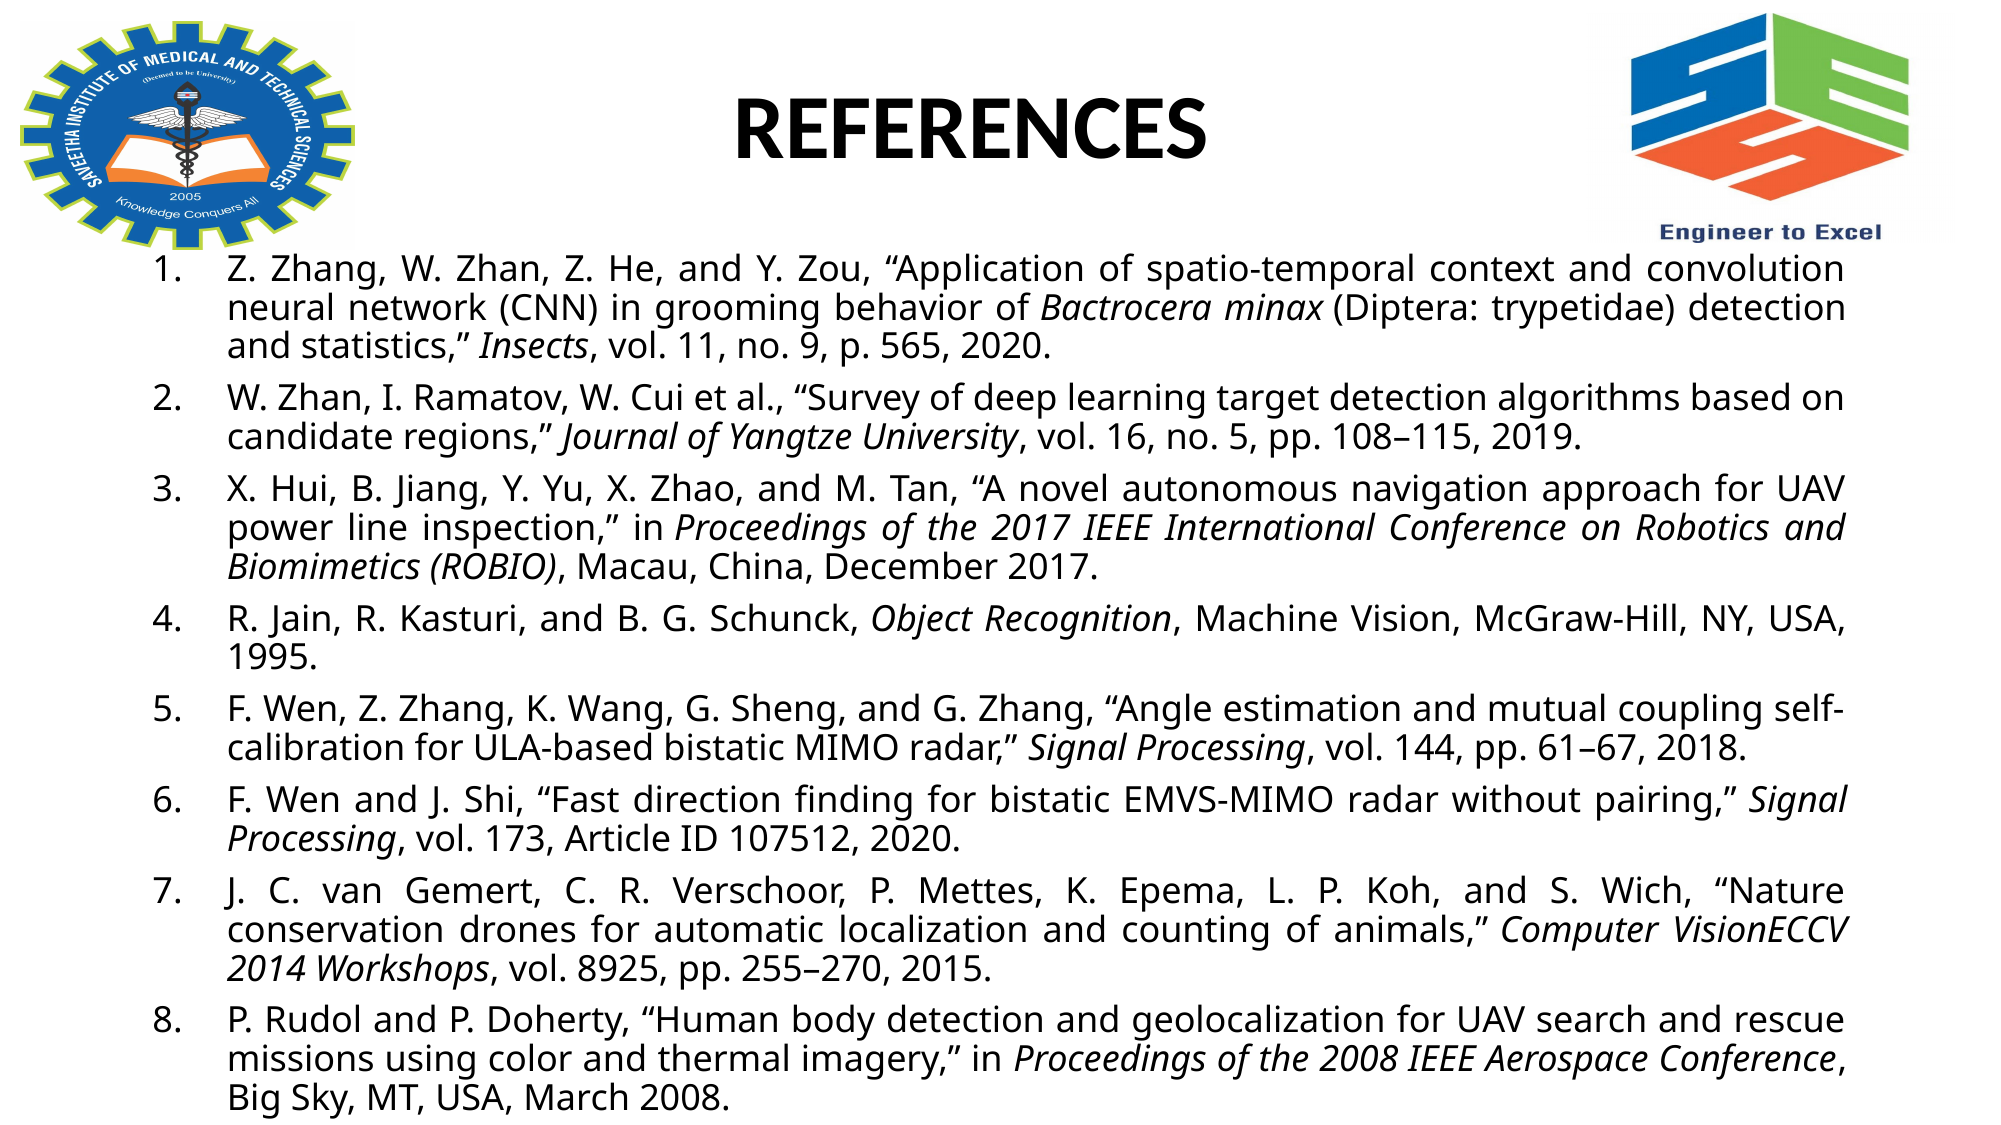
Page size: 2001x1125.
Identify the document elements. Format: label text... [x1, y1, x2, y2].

title REFERENCES [356, 59, 1586, 199]
list Z. Zhang, W. Zhan, Z. He, and Y. Zou, “Application of spatio-temporal context and convolution neural network (CNN) in grooming behavior of Bactrocera minax (Diptera: trypetidae) detection and statistics,” Insects, vol. 11, no. 9, p. 565, 2020. W. Zhan, I. Ramatov, W. Cui et al., “Survey of deep learning target detection algorithms based on candidate regions,” Journal of Yangtze University, vol. 16, no. 5, pp. 108–115, 2019. X. Hui, B. Jiang, Y. Yu, X. Zhao, and M. Tan, “A novel autonomous navigation approach for UAV power line inspection,” in Proceedings of the 2017 IEEE International Conference on Robotics and Biomimetics (ROBIO), Macau, China, December 2017. R. Jain, R. Kasturi, and B. G. Schunck, Object Recognition, Machine Vision, McGraw-Hill, NY, USA, 1995. F. Wen, Z. Zhang, K. Wang, G. Sheng, and G. Zhang, “Angle estimation and mutual coupling self-calibration for ULA-based bistatic MIMO radar,” Signal Processing, vol. 144, pp. 61–67, 2018. F. Wen and J. Shi, “Fast direction finding for bistatic EMVS-MIMO radar without pairing,” Signal Processing, vol. 173, Article ID 107512, 2020. J. C. van Gemert, C. R. Verschoor, P. Mettes, K. Epema, L. P. Koh, and S. Wich, “Nature conservation drones for automatic localization and counting of animals,” Computer VisionECCV 2014 Workshops, vol. 8925, pp. 255–270, 2015. P. Rudol and P. Doherty, “Human body detection and geolocalization for UAV search and rescue missions using color and thermal imagery,” in Proceedings of the 2008 IEEE Aerospace Conference, Big Sky, MT, USA, March 2008. [137, 242, 1863, 1125]
picture [1586, 13, 1955, 243]
picture [19, 21, 356, 251]
